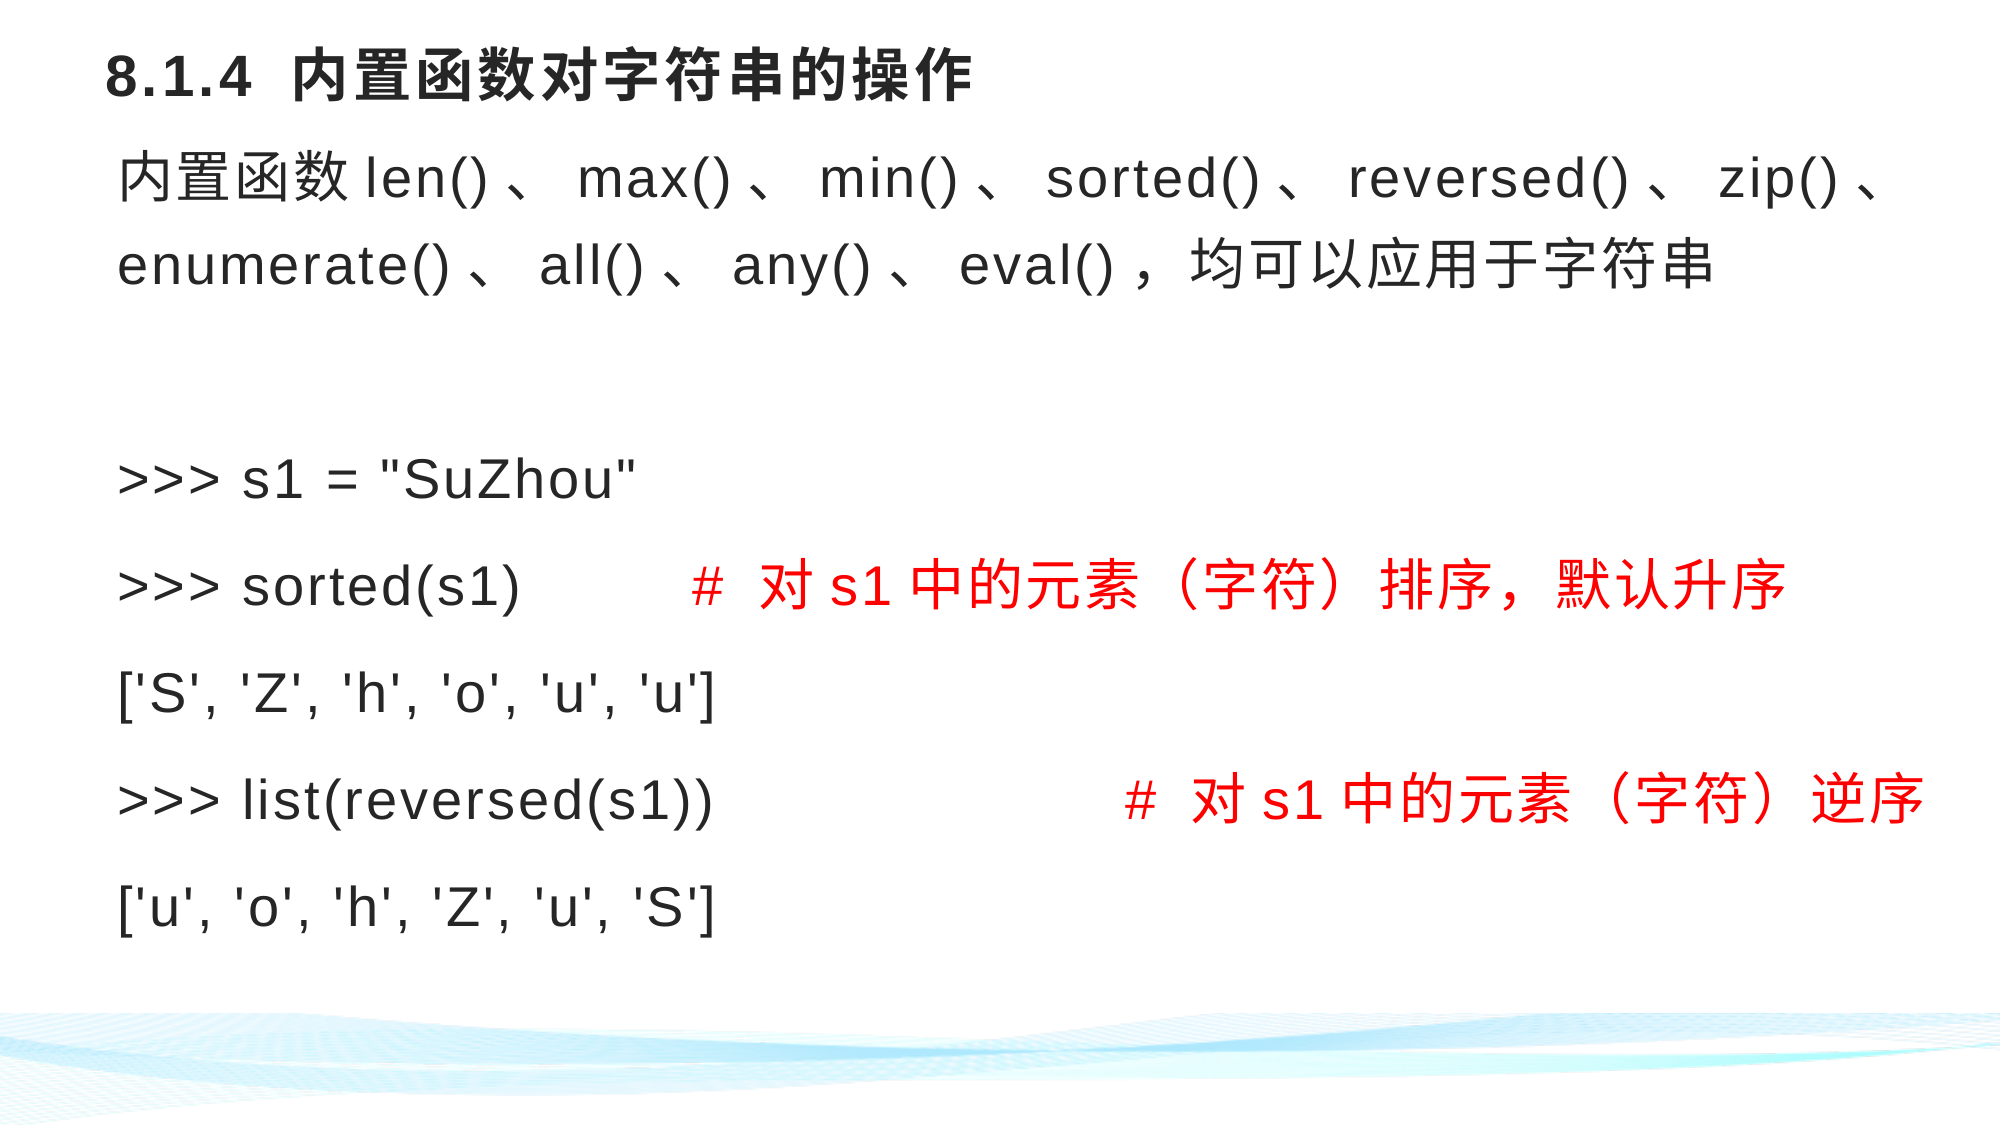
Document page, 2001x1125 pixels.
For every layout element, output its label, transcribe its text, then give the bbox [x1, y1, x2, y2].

list 内置函数len()、max()、min()、sorted()、reversed()、zip()、enumerate()、all()、any()、eval()，均可以应用于字符串 >>> s1 = "SuZhou" >>> sorted(s1) # 对s1中的元素（字符）排序，默认升序 ['S', 'Z', 'h', 'o', 'u', 'u'] >>> list(reversed(s1)) # 对s1中的元素（字符）逆序 ['u', 'o', 'h', 'Z', 'u', 'S'] [102, 113, 1949, 1063]
title 8.1.4 内置函数对字符串的操作 [90, 30, 1871, 126]
picture [0, 1013, 2000, 1125]
